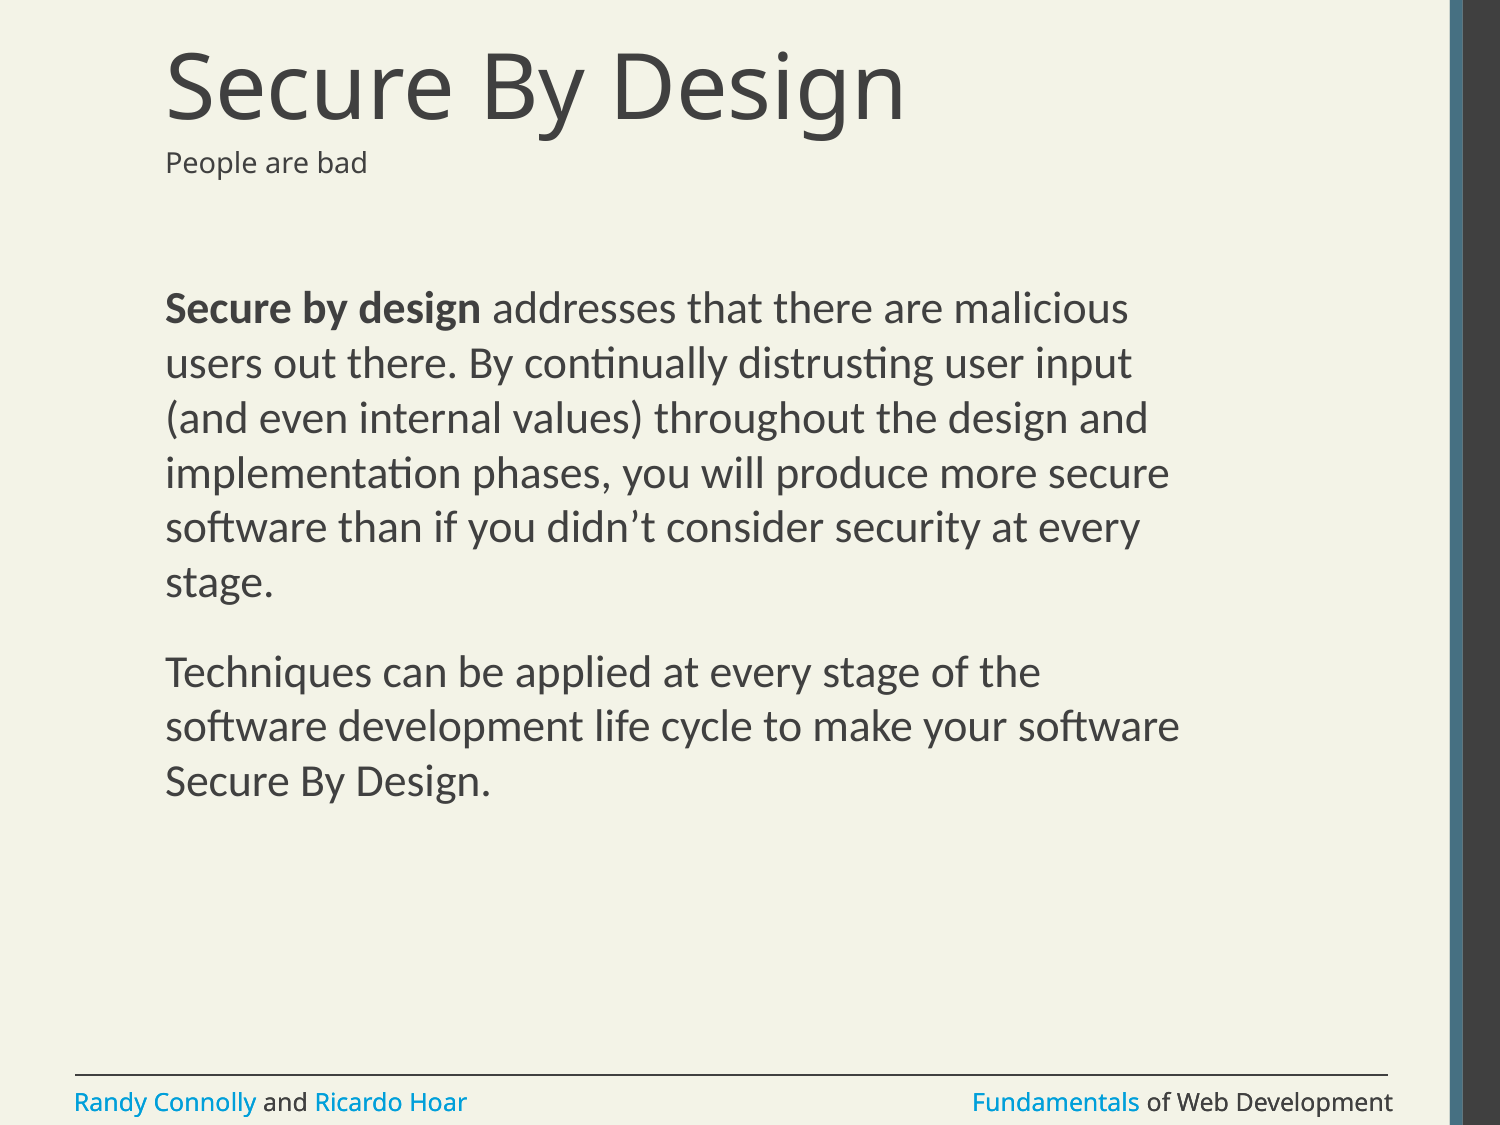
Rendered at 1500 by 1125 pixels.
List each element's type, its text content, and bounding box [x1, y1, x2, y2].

list People are bad [150, 137, 1200, 188]
title Secure By Design [150, 20, 1425, 188]
list Secure by design addresses that there are malicious users out there. By continually distrusting user input (and even internal values) throughout the design and implementation phases, you will produce more secure software than if you didn’t consider security at every stage. Techniques can be applied at every stage of the software development life cycle to make your software Secure By Design. [150, 270, 1200, 1013]
